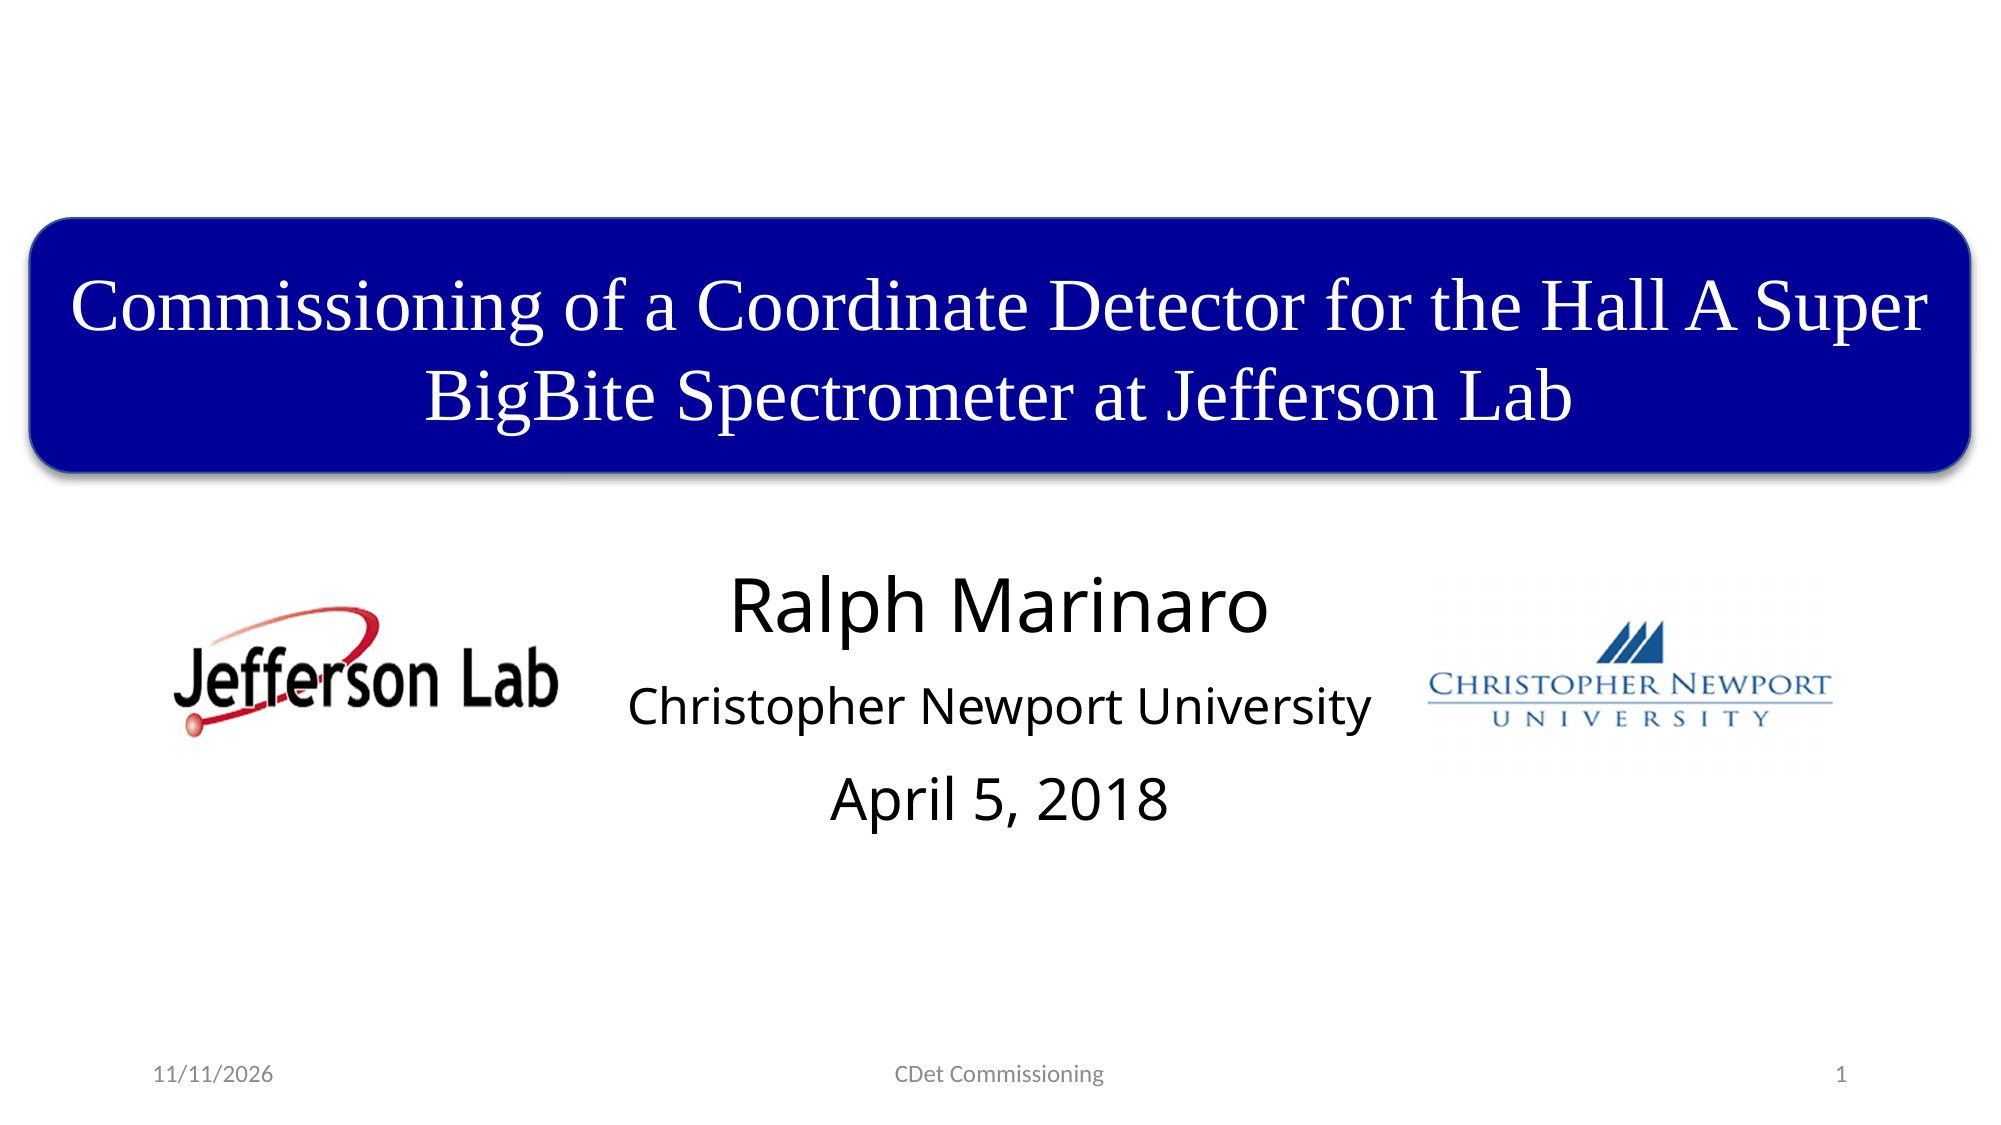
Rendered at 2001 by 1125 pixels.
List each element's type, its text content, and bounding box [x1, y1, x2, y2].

footer CDet Commissioning [662, 1042, 1338, 1103]
text_box Commissioning of a Coordinate Detector for the Hall A Super BigBite Spectrometer at Jefferson Lab [28, 217, 1972, 474]
picture [1423, 562, 1837, 790]
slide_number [137, 1042, 588, 1103]
slide_number 1 [1412, 1042, 1863, 1103]
picture [148, 586, 577, 766]
subtitle Ralph Marinaro Christopher Newport University April 5, 2018 [249, 540, 1750, 846]
